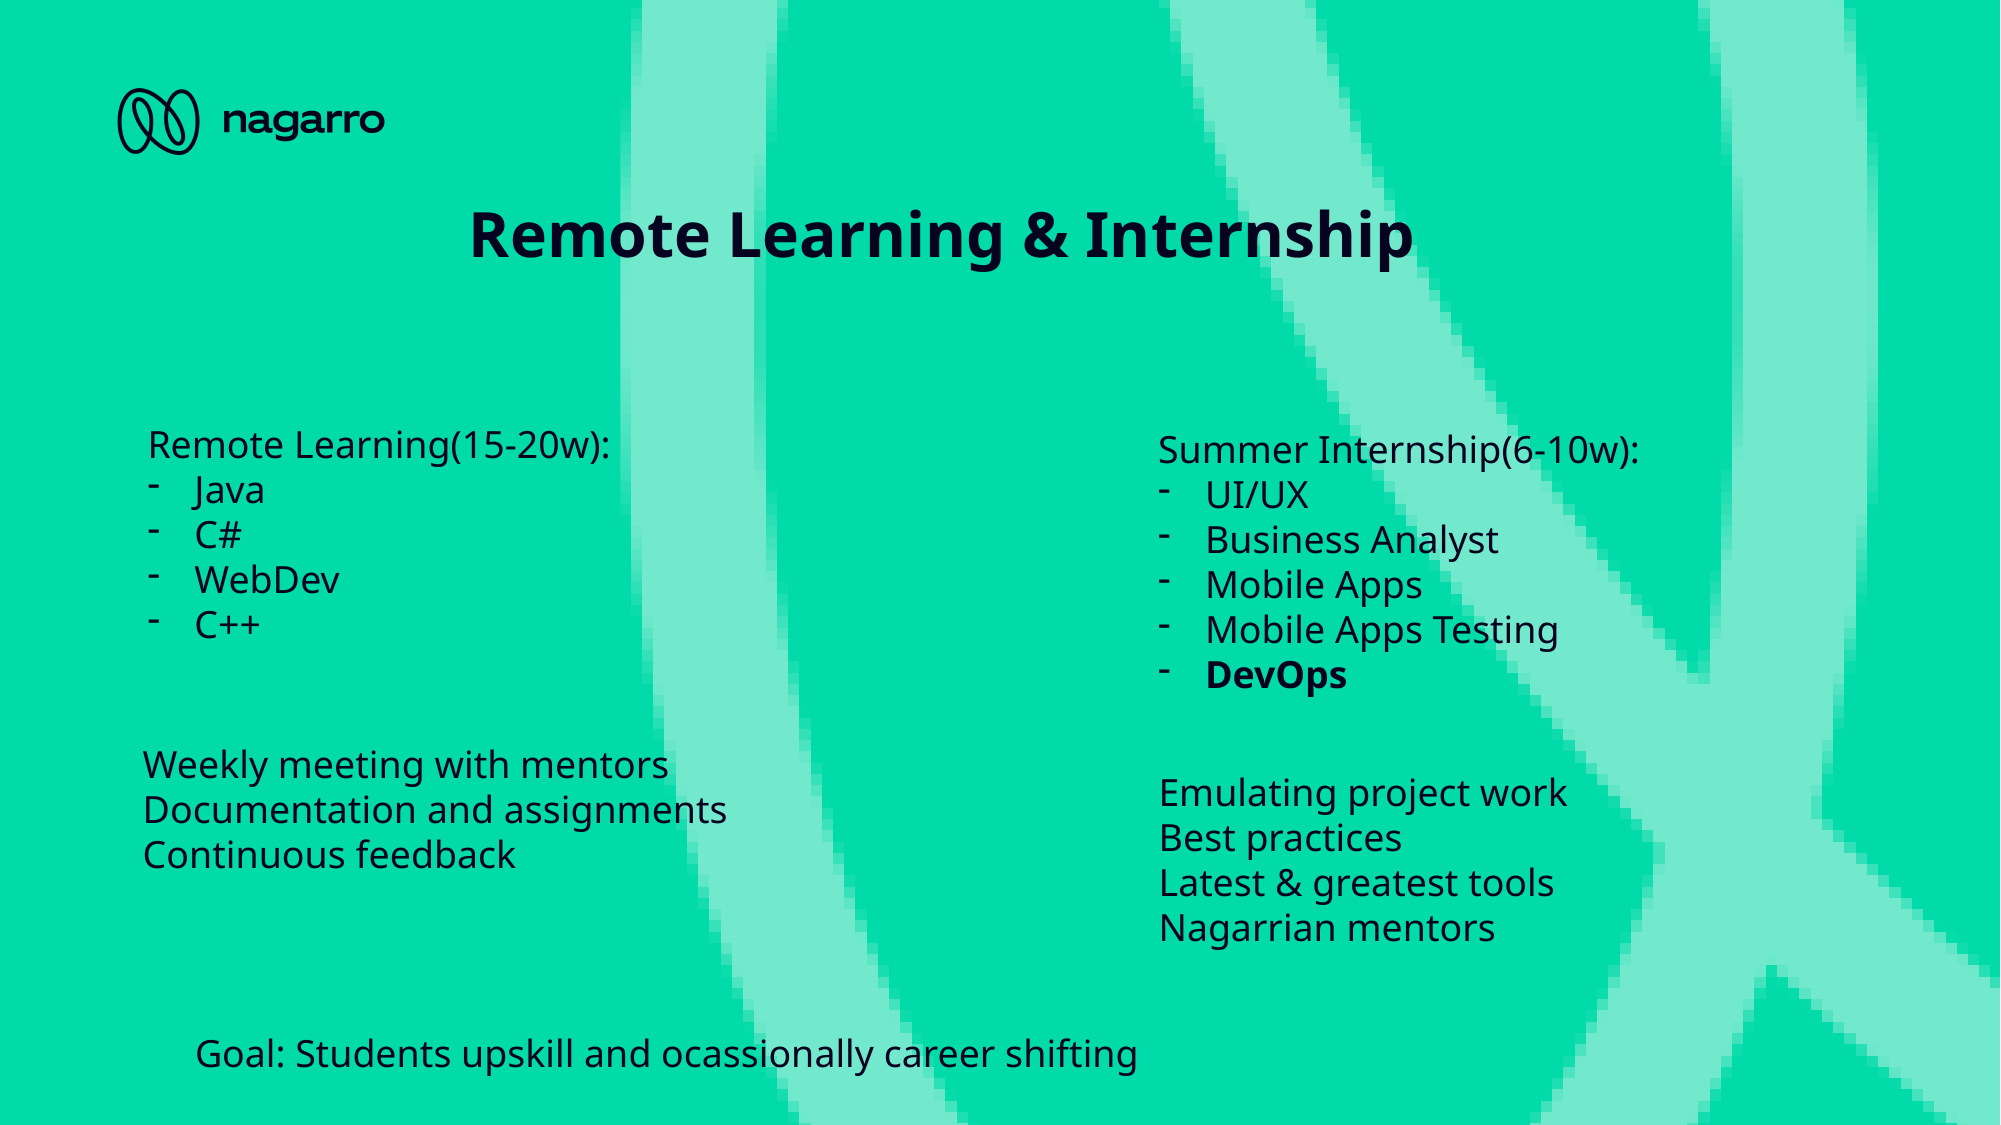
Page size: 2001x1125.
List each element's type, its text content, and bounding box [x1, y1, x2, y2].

text_box Summer Internship(6-10w): UI/UX Business Analyst Mobile Apps Mobile Apps Testing DevOps [1143, 418, 1665, 704]
text_box Remote Learning(15-20w): Java C# WebDev C++ [132, 413, 636, 654]
text_box Emulating project work Best practices Latest & greatest tools Nagarrian mentors [1143, 761, 1583, 956]
picture [88, 0, 414, 244]
title Remote Learning & Internship [453, 204, 2000, 279]
text_box Weekly meeting with mentors Documentation and assignments Continuous feedback [127, 733, 743, 884]
text_box Goal: Students upskill and ocassionally career shifting [180, 1022, 1165, 1083]
